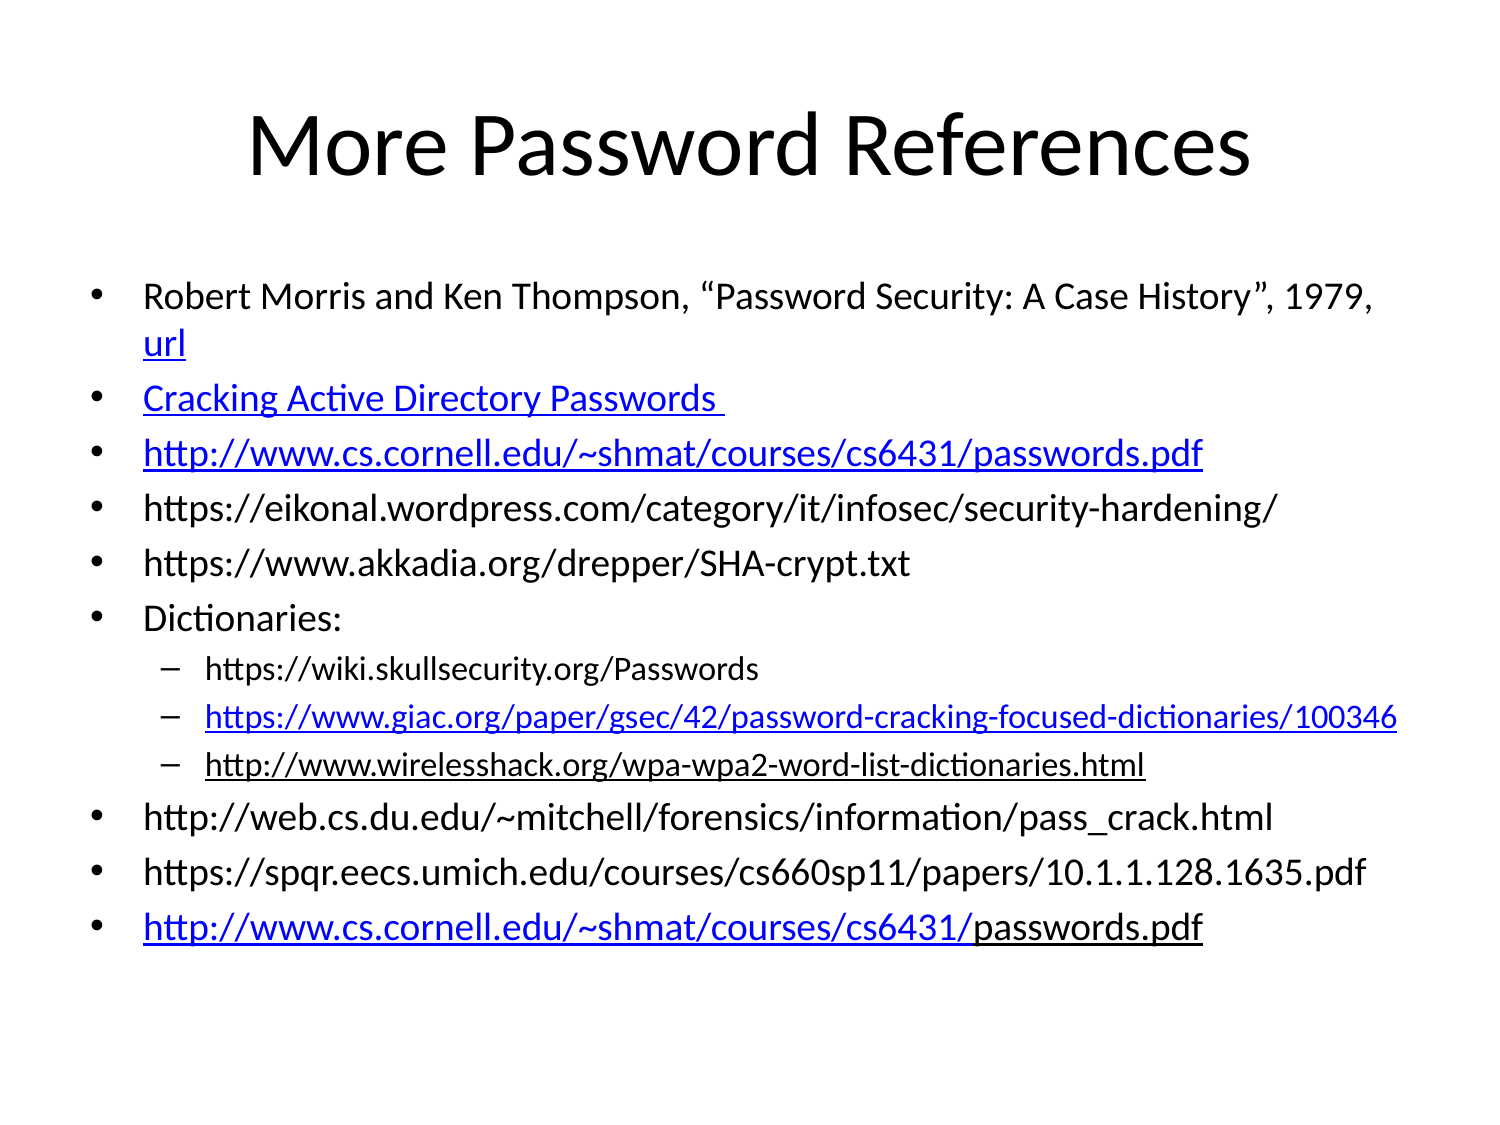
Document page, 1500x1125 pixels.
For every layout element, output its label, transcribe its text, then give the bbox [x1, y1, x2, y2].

list Robert Morris and Ken Thompson, “Password Security: A Case History”, 1979, url Cracking Active Directory Passwords http://www.cs.cornell.edu/~shmat/courses/cs6431/passwords.pdf https://eikonal.wordpress.com/category/it/infosec/security-hardening/ https://www.akkadia.org/drepper/SHA-crypt.txt Dictionaries: https://wiki.skullsecurity.org/Passwords https://www.giac.org/paper/gsec/42/password-cracking-focused-dictionaries/100346 http://www.wirelesshack.org/wpa-wpa2-word-list-dictionaries.html http://web.cs.du.edu/~mitchell/forensics/information/pass_crack.html https://spqr.eecs.umich.edu/courses/cs660sp11/papers/10.1.1.128.1635.pdf http://www.cs.cornell.edu/~shmat/courses/cs6431/passwords.pdf [75, 262, 1425, 1005]
title More Password References [75, 45, 1425, 233]
